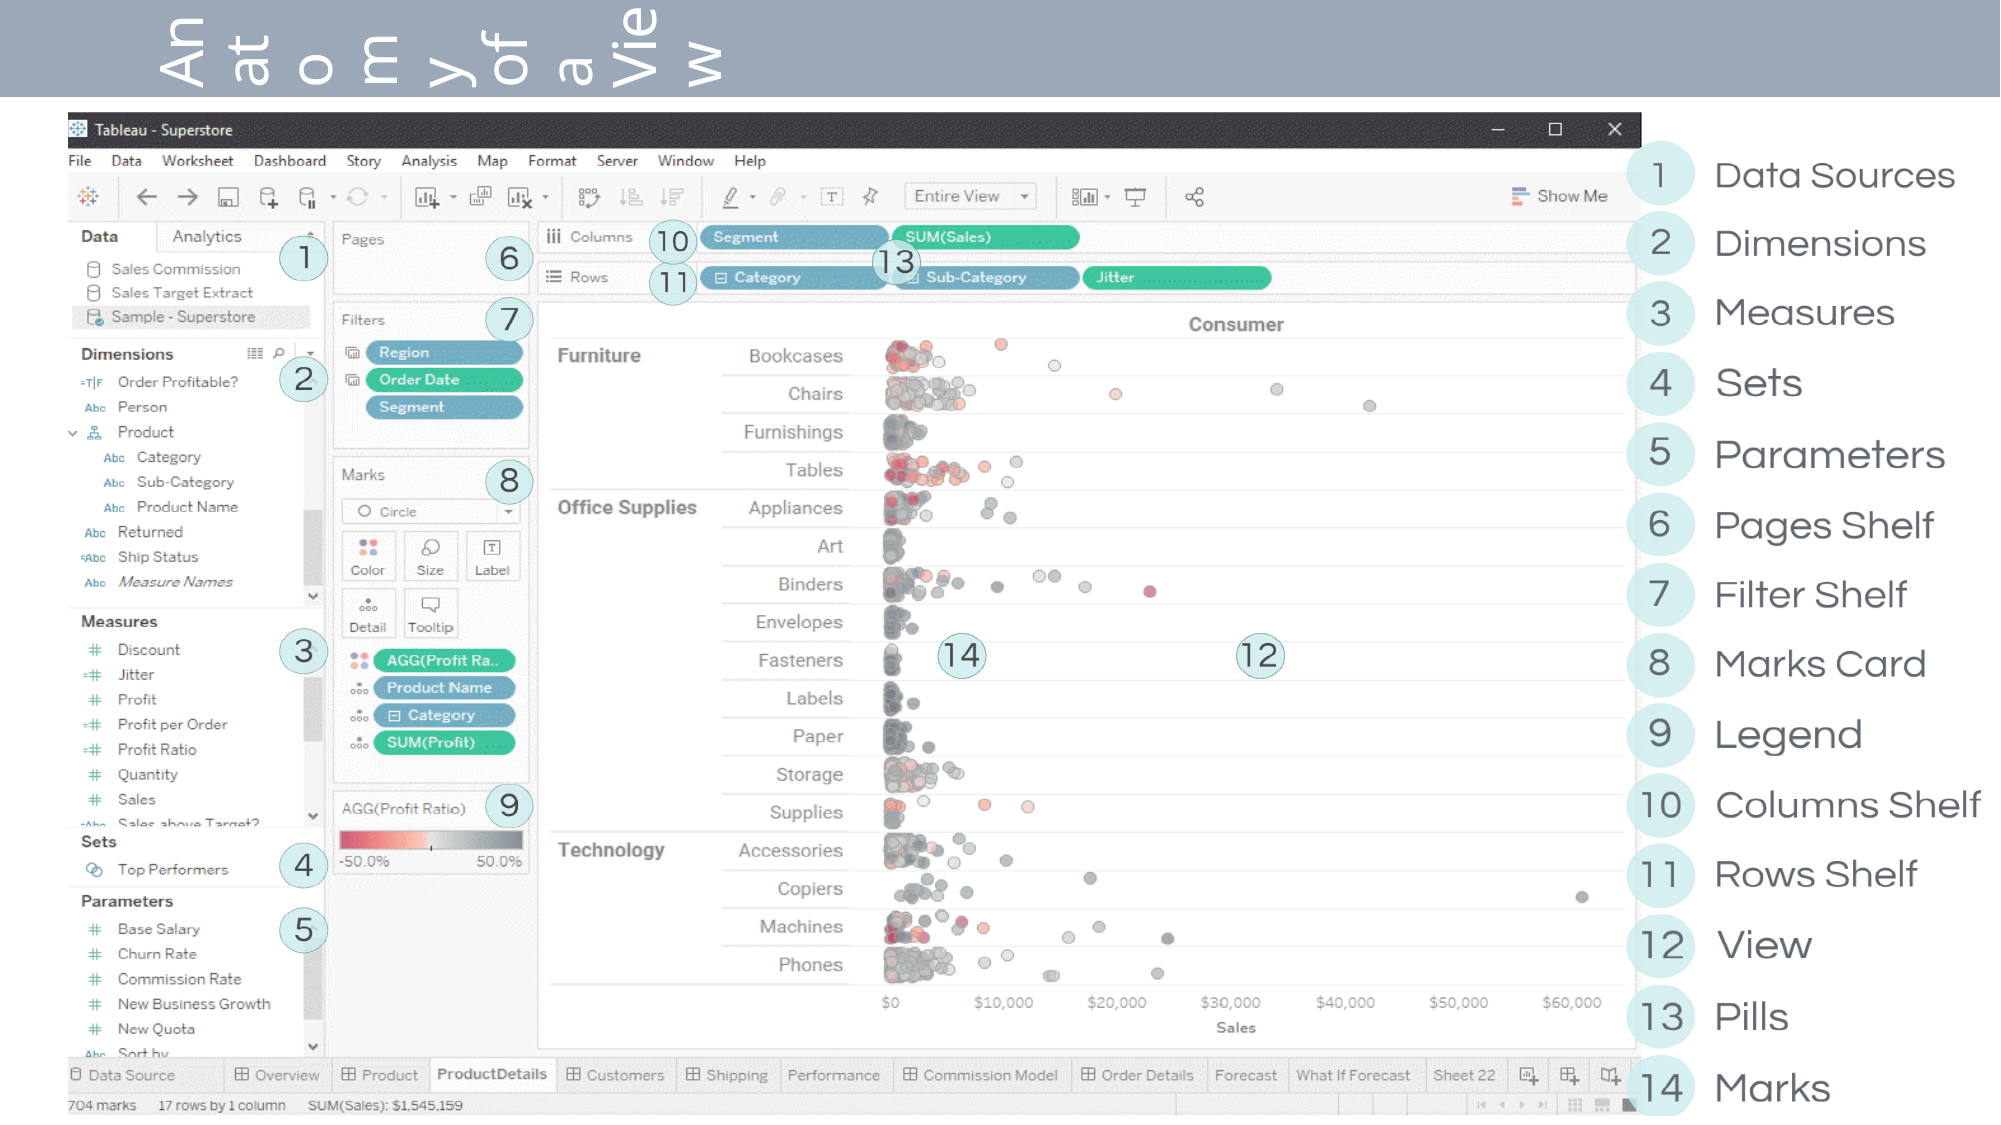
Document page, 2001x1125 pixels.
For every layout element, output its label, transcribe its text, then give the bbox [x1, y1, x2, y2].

picture [68, 107, 1990, 1117]
title Anatomy of a View [0, 0, 750, 97]
